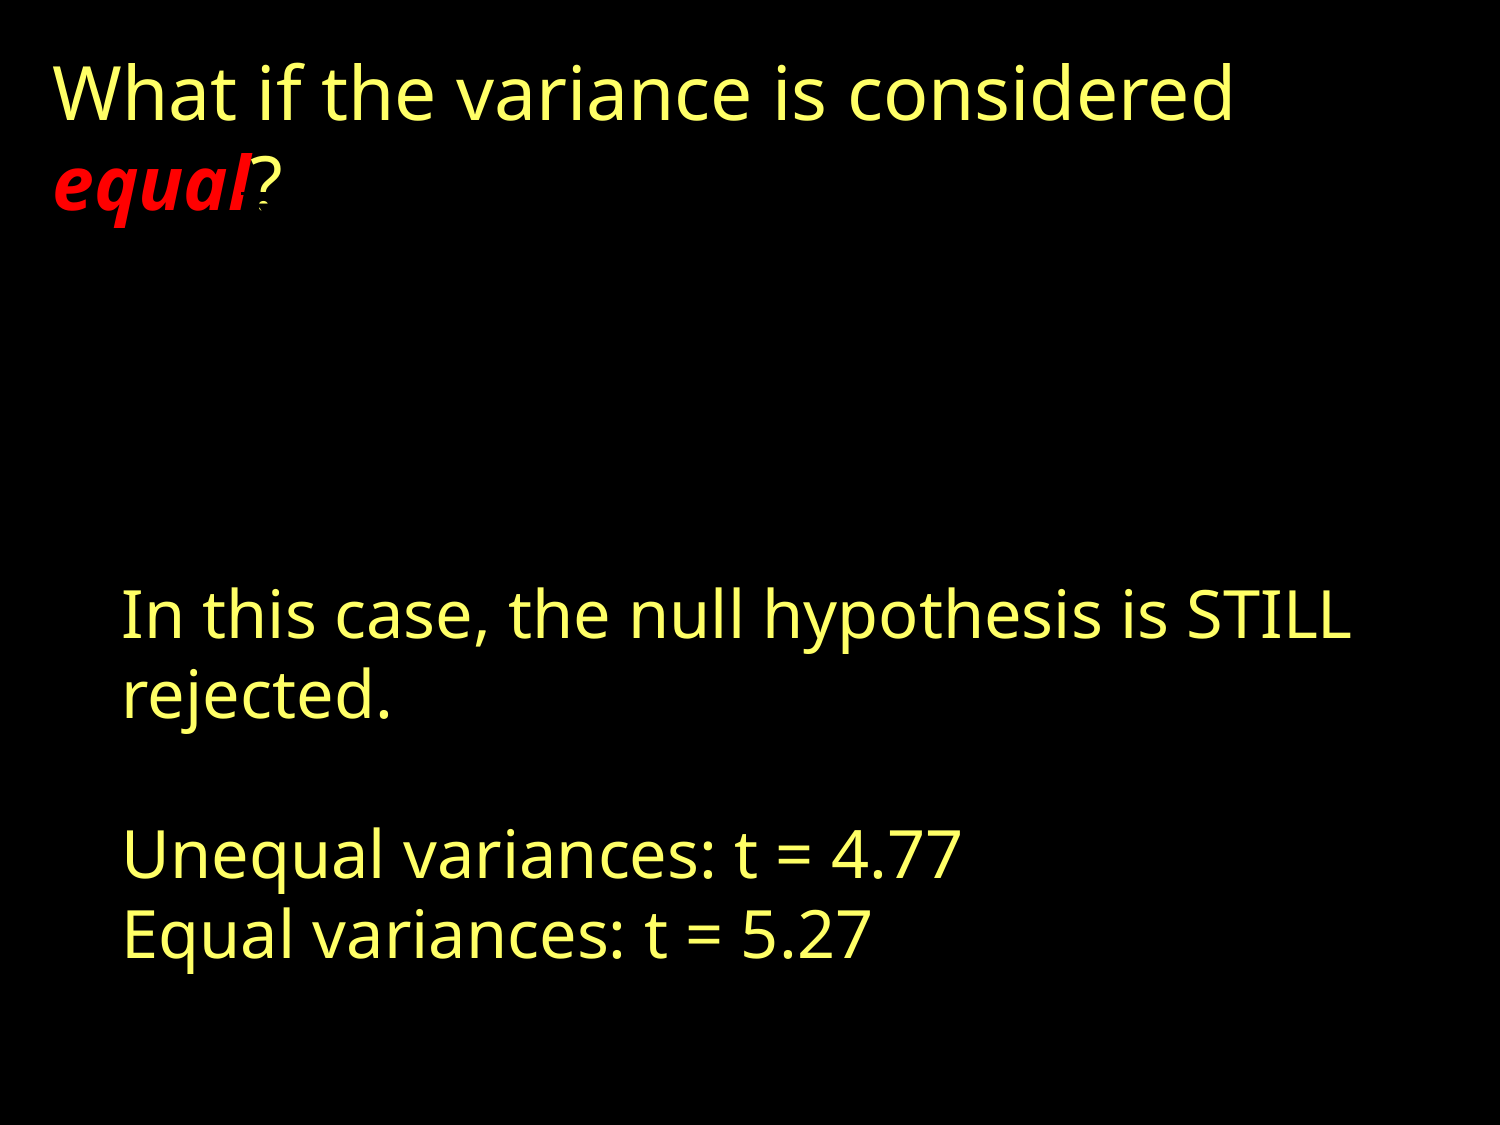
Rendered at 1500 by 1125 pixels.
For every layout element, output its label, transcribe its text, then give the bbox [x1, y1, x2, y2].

text_box In this case, the null hypothesis is STILL rejected. Unequal variances: t = 4.77 Equal variances: t = 5.27 [106, 564, 1464, 660]
text_box What if the variance is considered equal? [37, 37, 1425, 144]
